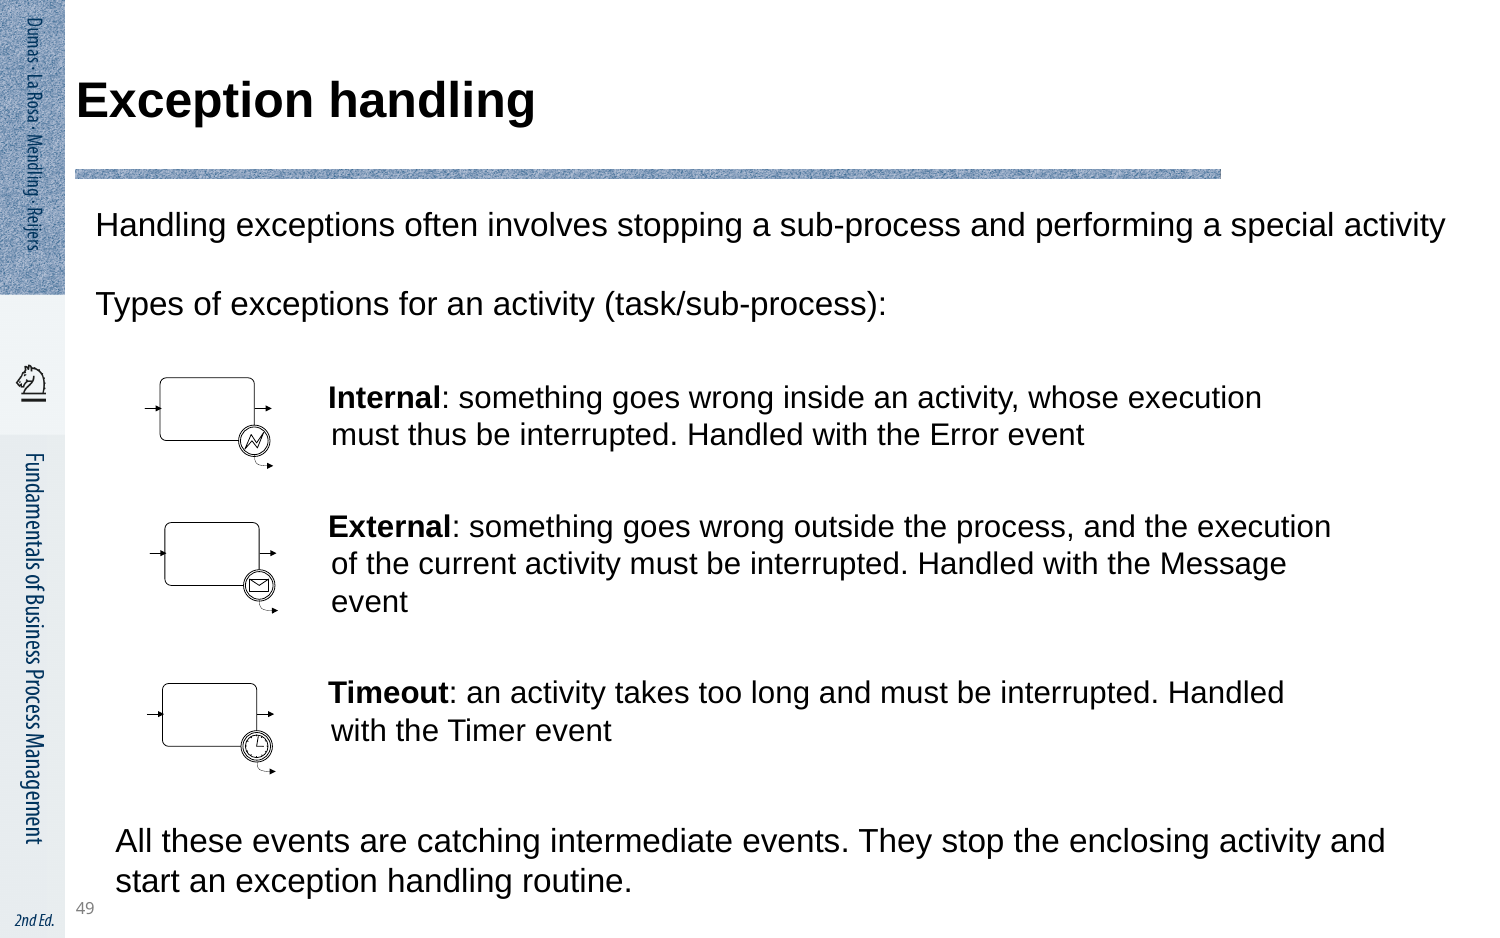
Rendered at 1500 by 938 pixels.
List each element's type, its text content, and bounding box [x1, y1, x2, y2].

text_box Handling exceptions often involves stopping a sub-process and performing a special activity Types of exceptions for an activity (task/sub-process): [80, 195, 1500, 330]
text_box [148, 548, 280, 615]
list Internal: something goes wrong inside an activity, whose execution must thus be interrupted. Handled with the Error event External: something goes wrong outside the process, and the execution of the current activity must be interrupted. Handled with the Message event Timeout: an activity takes too long and must be interrupted. Handled with the Timer event [242, 157, 1339, 195]
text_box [162, 520, 277, 548]
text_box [145, 709, 277, 776]
picture [0, 0, 65, 938]
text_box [160, 681, 275, 709]
picture [75, 172, 242, 179]
slide_number 49 [75, 887, 223, 931]
list Internal: something goes wrong inside an activity, whose execution must thus be interrupted. Handled with the Error event External: something goes wrong outside the process, and the execution of the current activity must be interrupted. Handled with the Message event Timeout: an activity takes too long and must be interrupted. Handled with the Timer event [242, 330, 1339, 811]
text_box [143, 375, 275, 471]
text_box All these events are catching intermediate events. They stop the enclosing activity and start an exception handling routine. [100, 811, 1446, 907]
title Exception handling [75, 22, 1198, 172]
